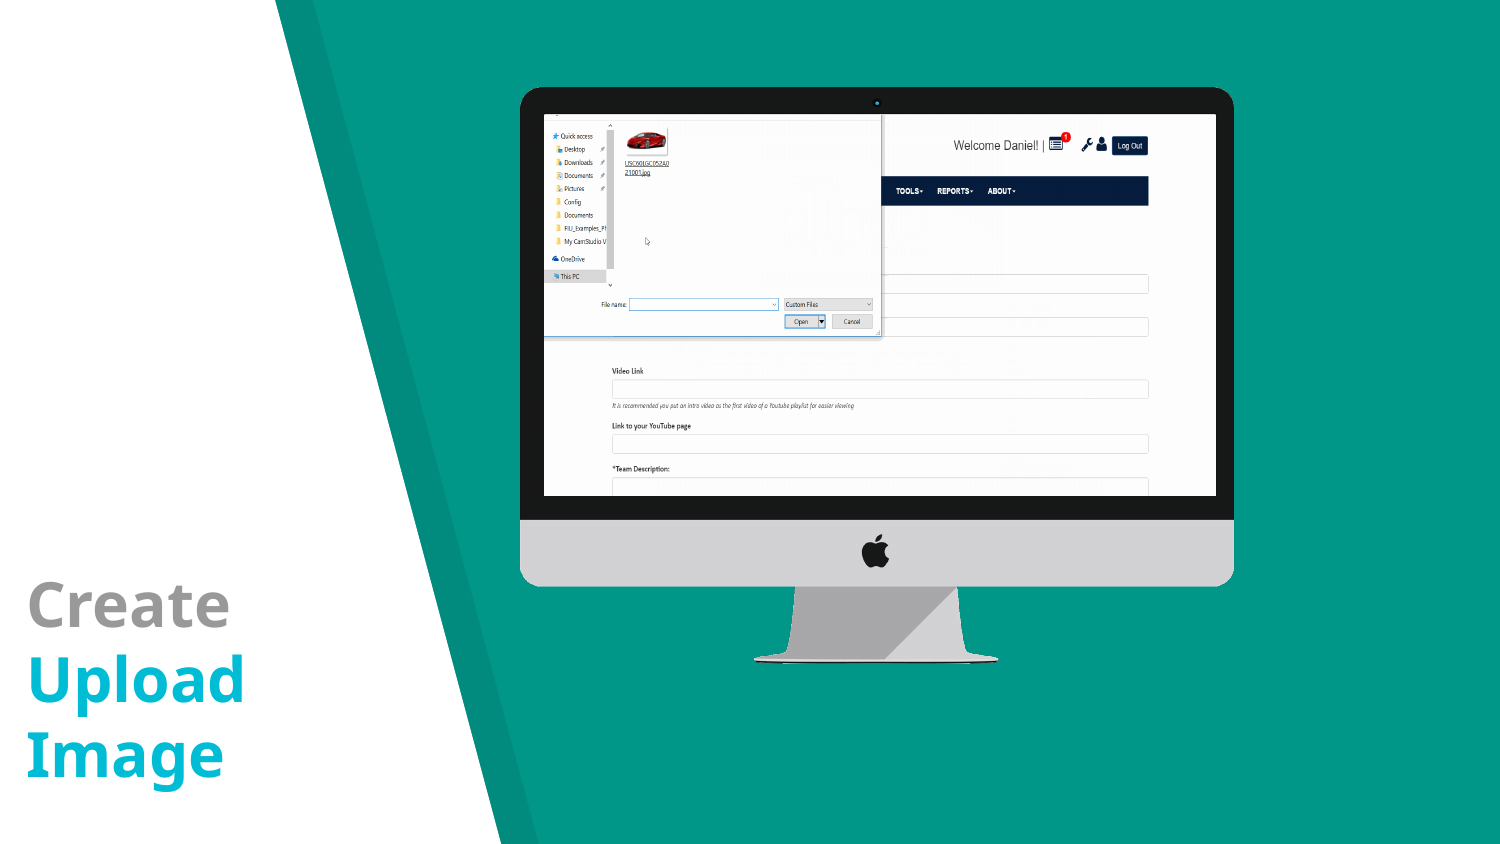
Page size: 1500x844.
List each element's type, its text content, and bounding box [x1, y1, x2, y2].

picture [367, 29, 1387, 709]
title Create Upload Image [11, 725, 459, 805]
